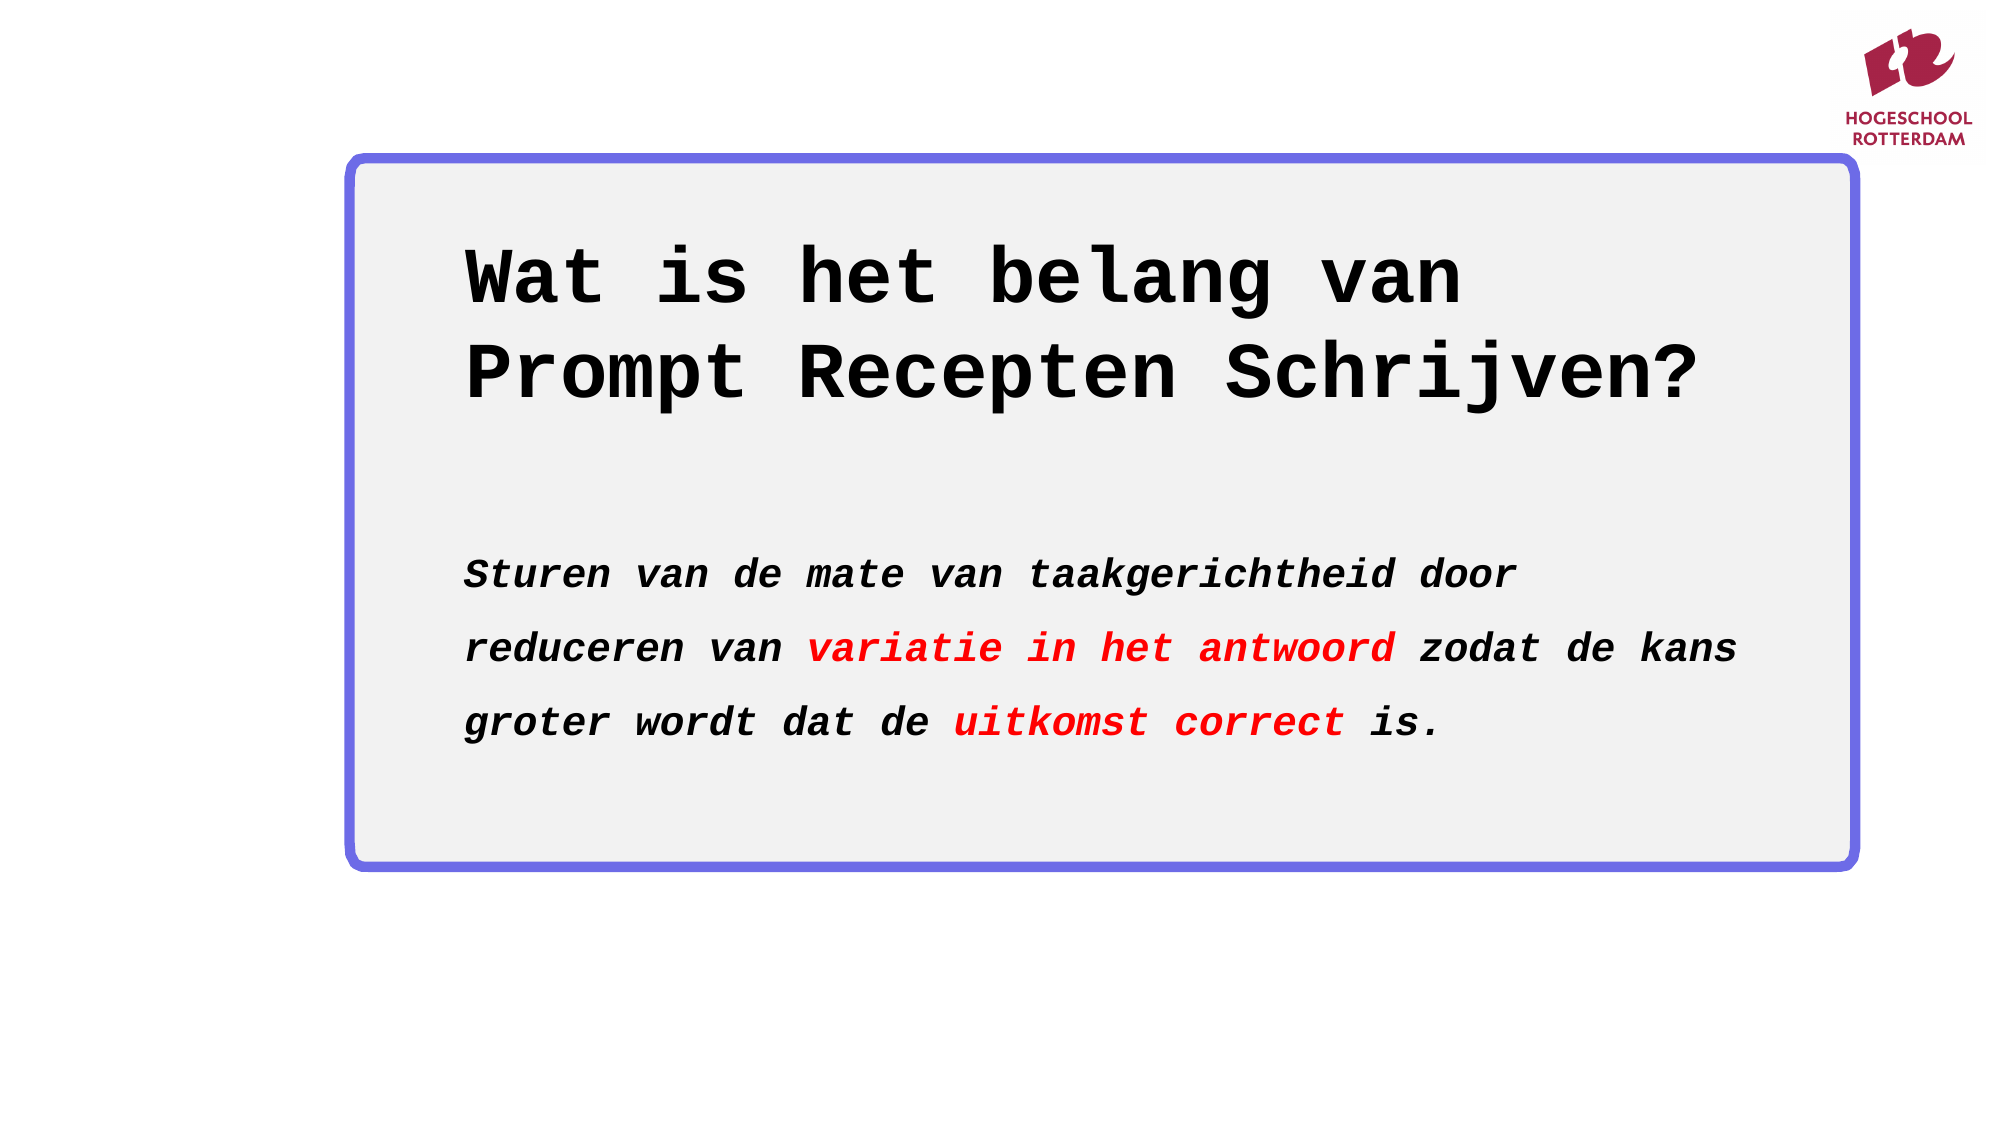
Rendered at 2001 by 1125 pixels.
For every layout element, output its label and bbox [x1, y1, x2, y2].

picture [1830, 10, 1986, 165]
text_box [349, 158, 1856, 867]
